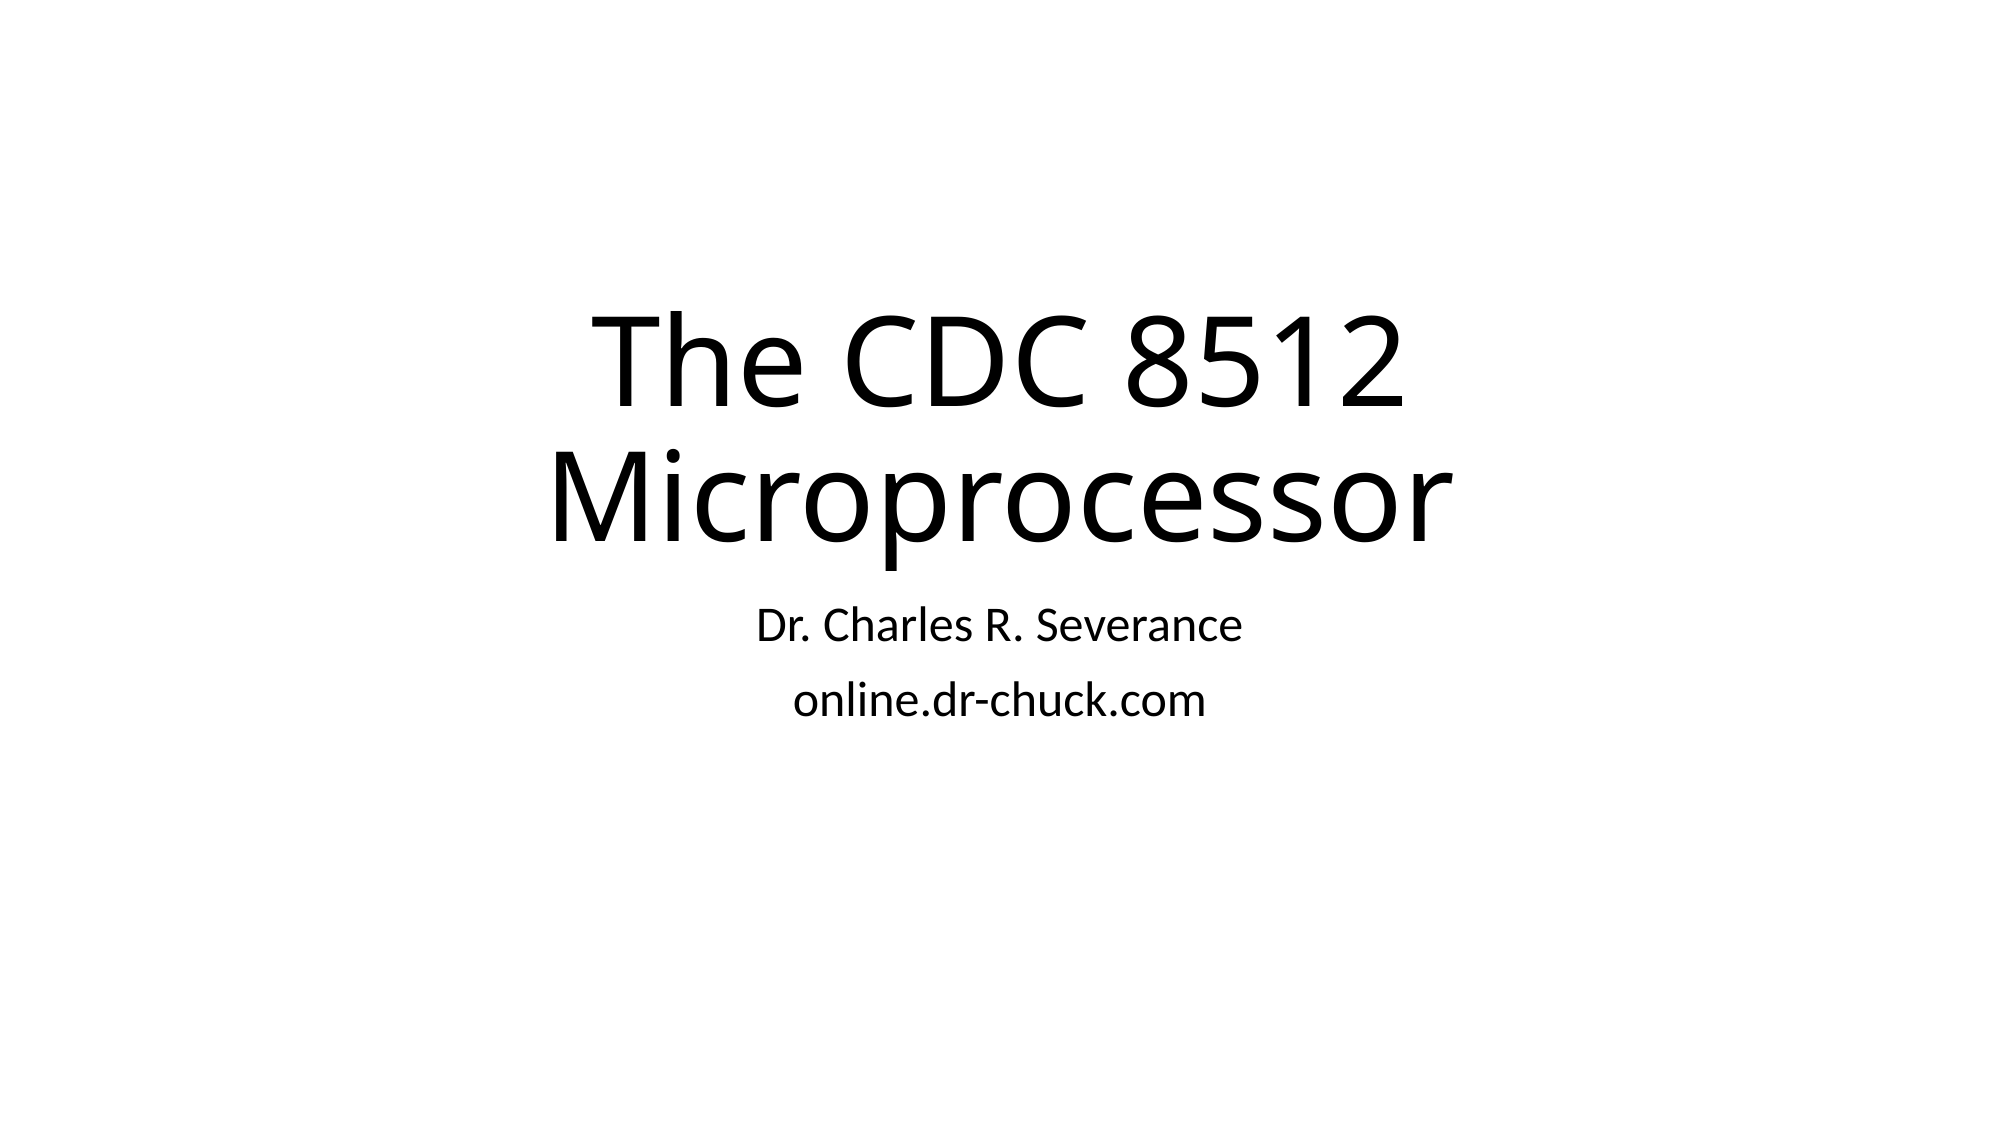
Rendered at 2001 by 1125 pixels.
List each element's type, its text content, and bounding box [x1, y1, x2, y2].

subtitle Dr. Charles R. Severance online.dr-chuck.com [249, 590, 1750, 863]
title The CDC 8512 Microprocessor [249, 184, 1750, 576]
